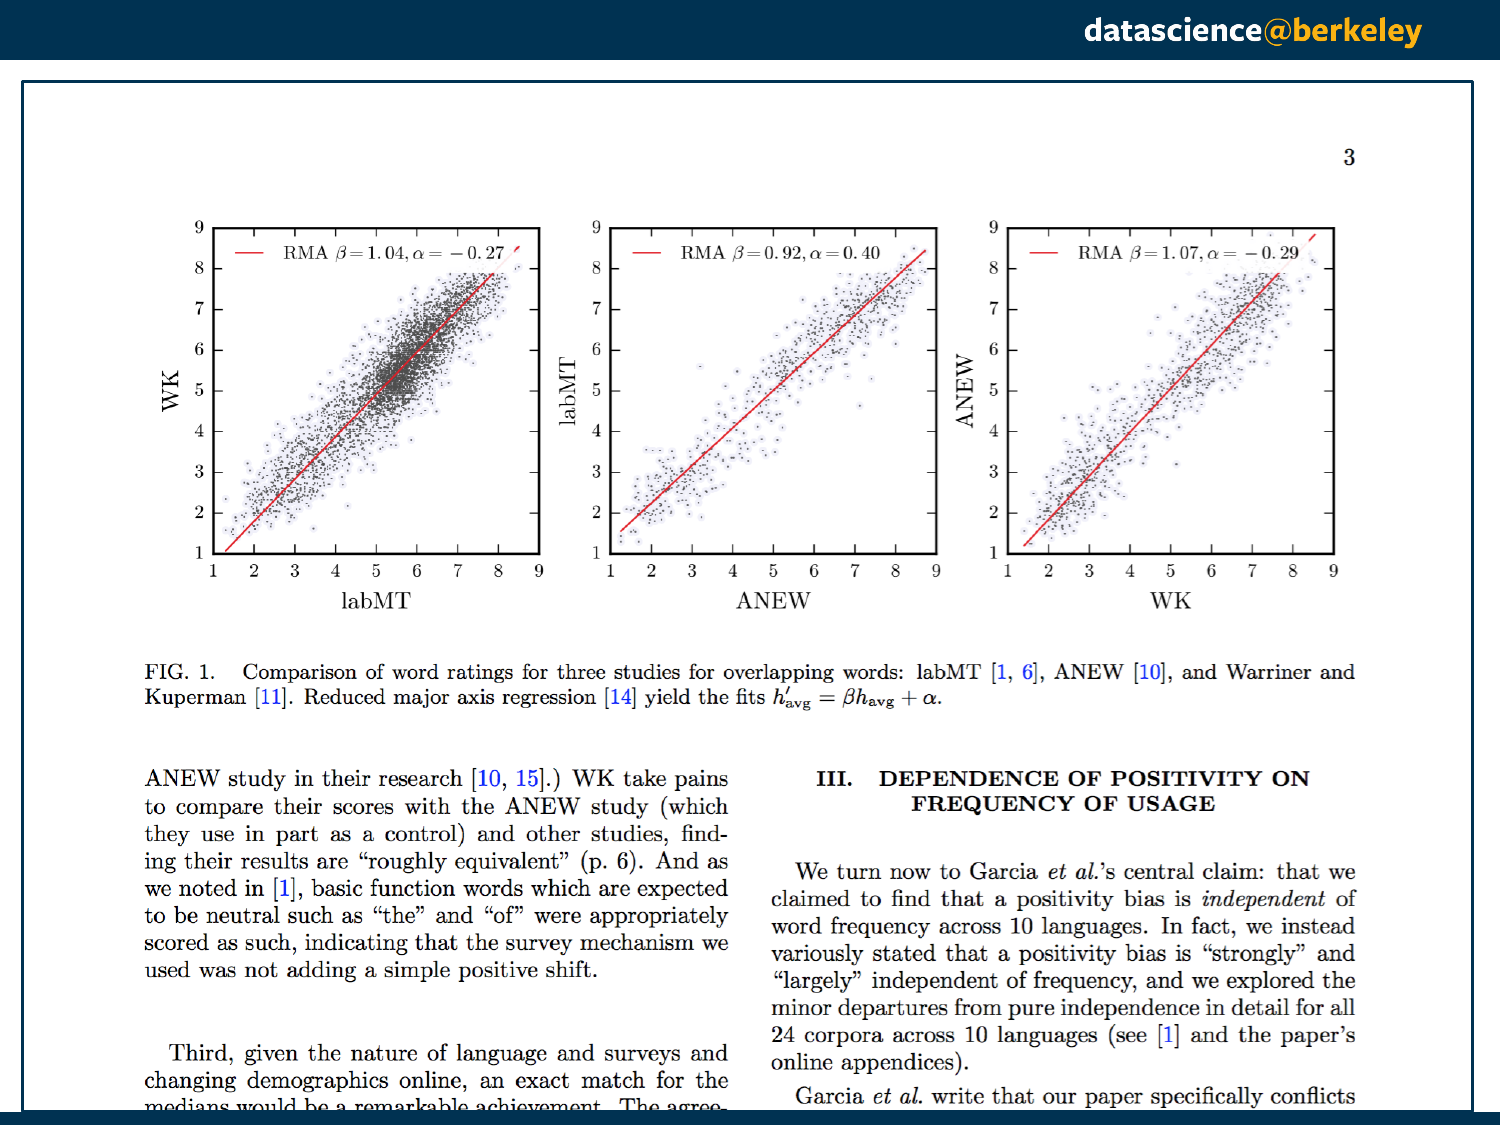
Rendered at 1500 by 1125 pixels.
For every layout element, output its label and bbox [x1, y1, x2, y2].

picture [23, 82, 1472, 1111]
picture [1079, 10, 1431, 52]
